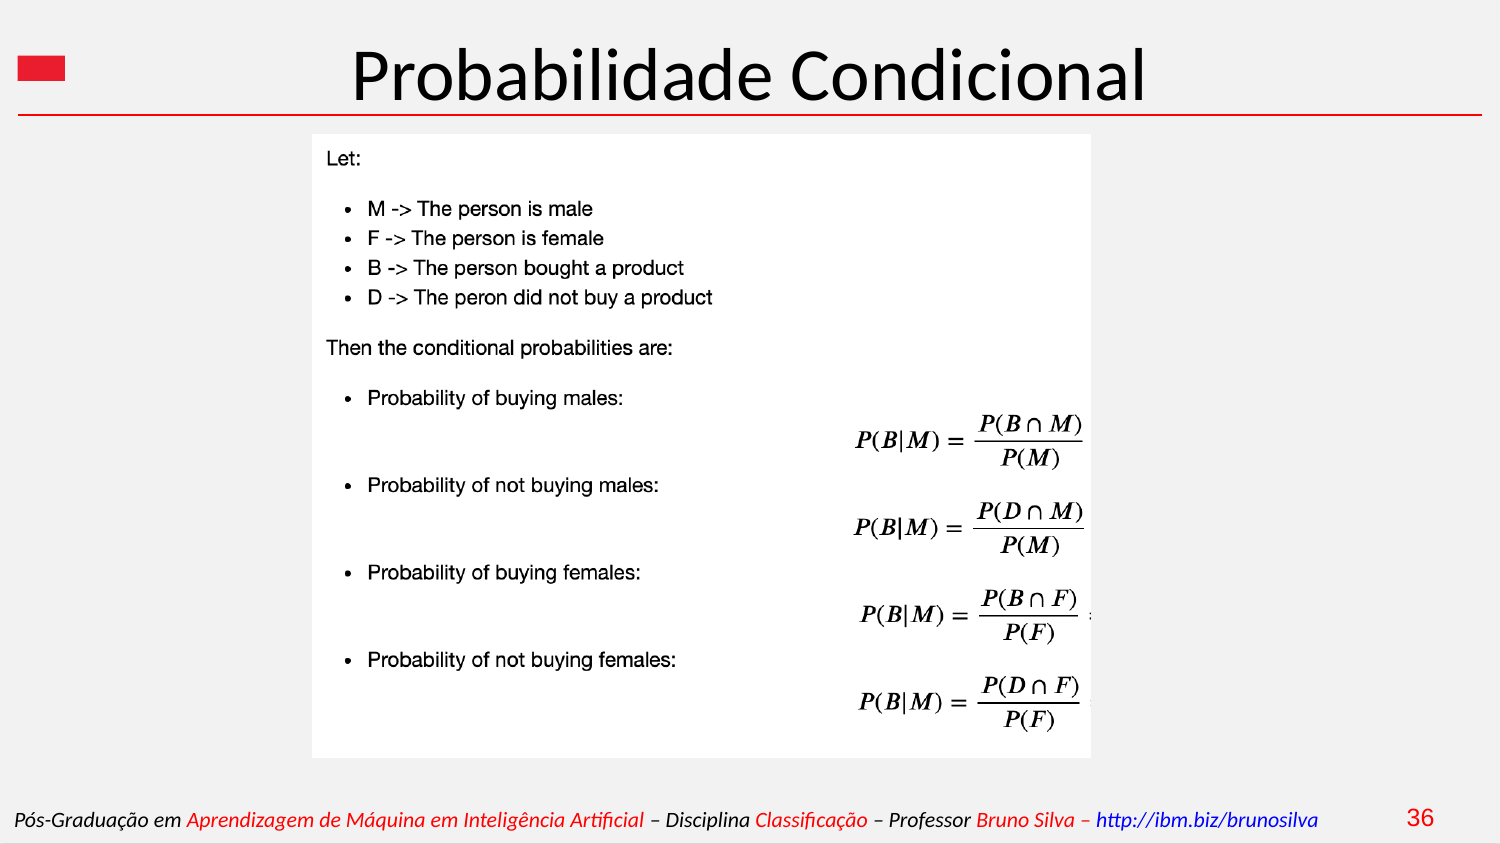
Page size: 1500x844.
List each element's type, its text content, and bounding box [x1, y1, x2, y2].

picture [312, 134, 1091, 758]
title Probabilidade Condicional [76, 18, 1424, 105]
